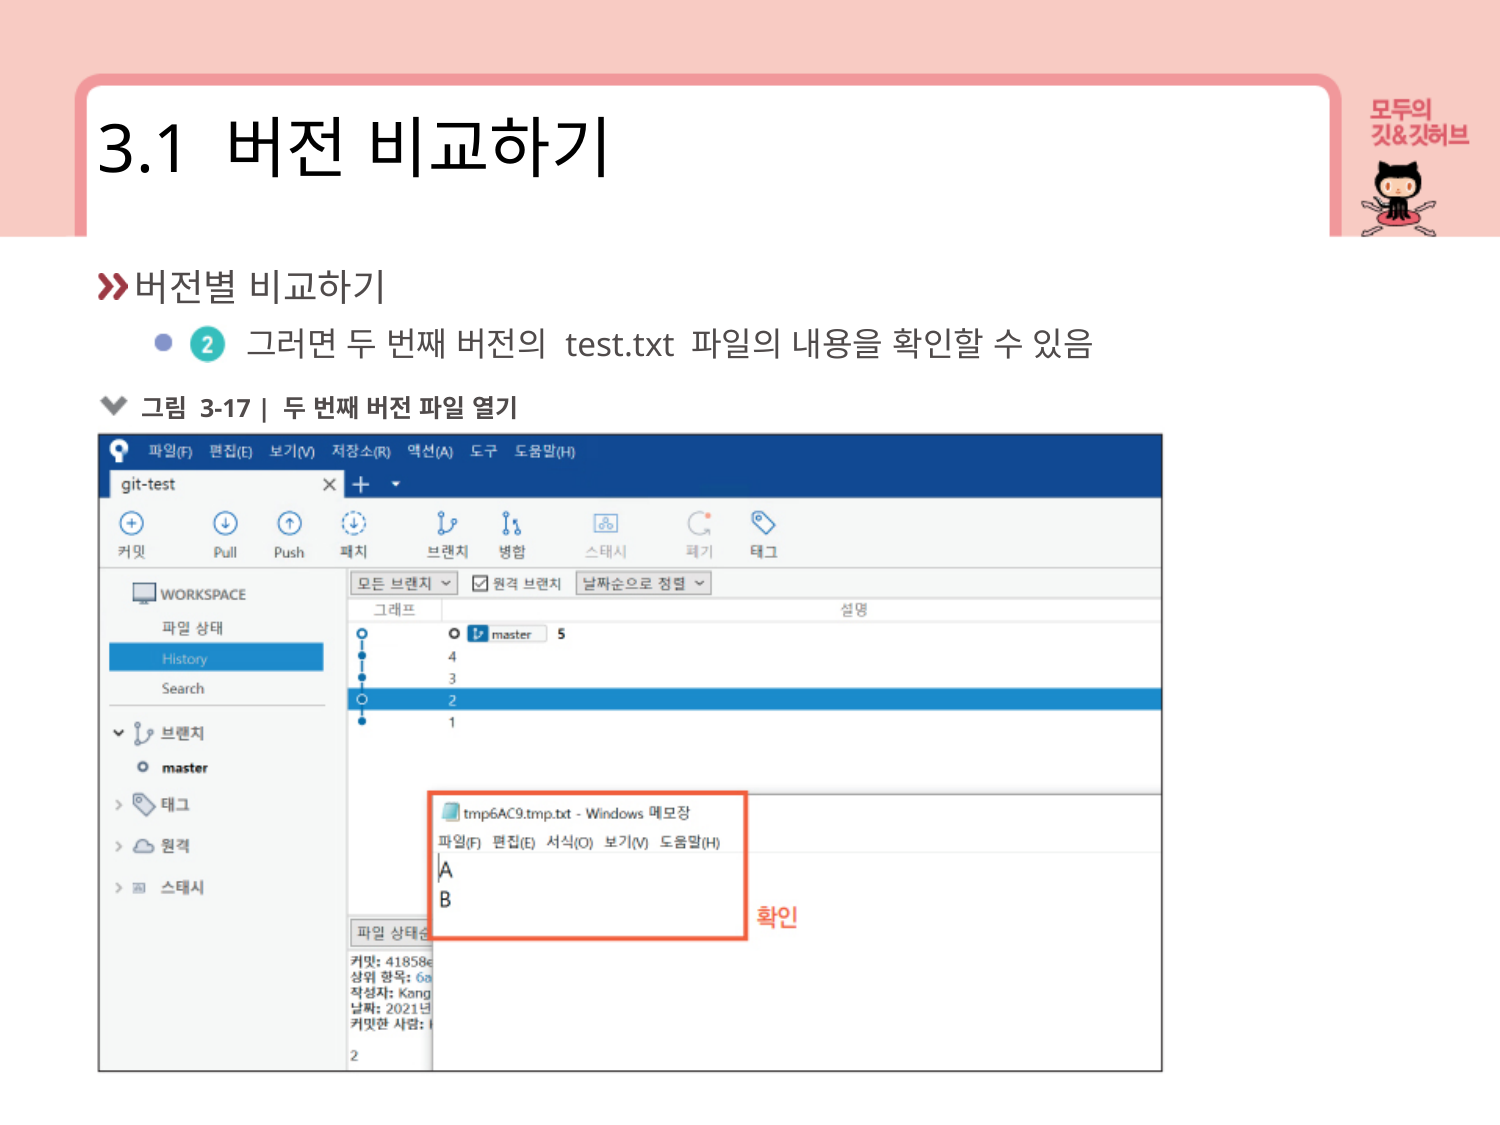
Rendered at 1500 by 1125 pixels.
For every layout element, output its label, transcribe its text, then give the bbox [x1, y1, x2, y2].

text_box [97, 381, 1374, 428]
text_box 버전별 비교하기 그러면 두 번째 버전의 test.txt 파일의 내용을 확인할 수 있음 [82, 252, 1413, 1067]
text_box 3.1 버전 비교하기 [82, 61, 1413, 193]
picture [0, 0, 1500, 1125]
